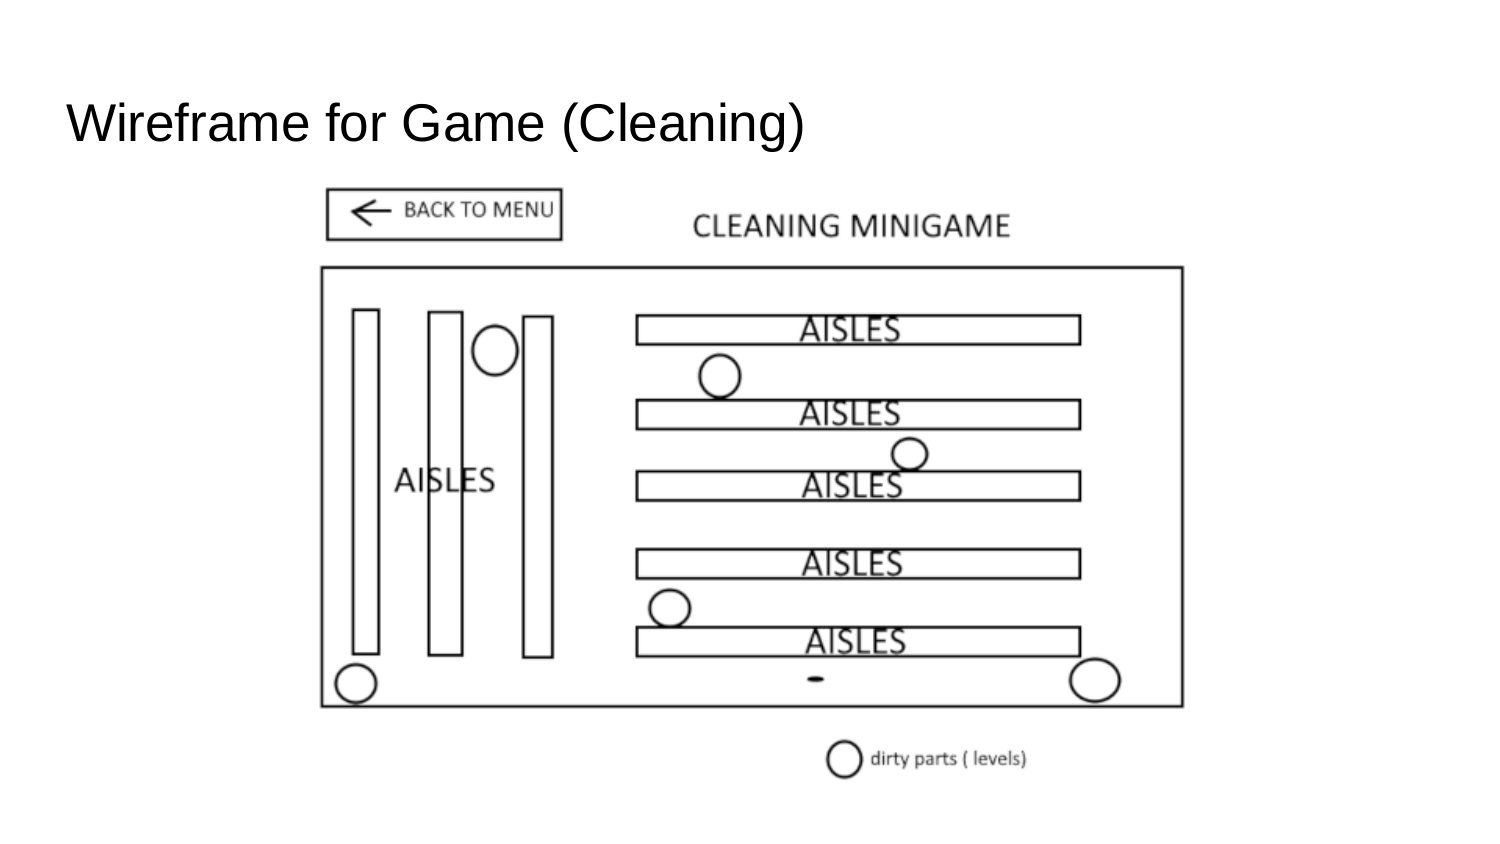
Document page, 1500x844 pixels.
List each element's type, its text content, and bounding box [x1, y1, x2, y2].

picture [309, 180, 1191, 831]
title Wireframe for Game (Cleaning) [51, 72, 1449, 167]
